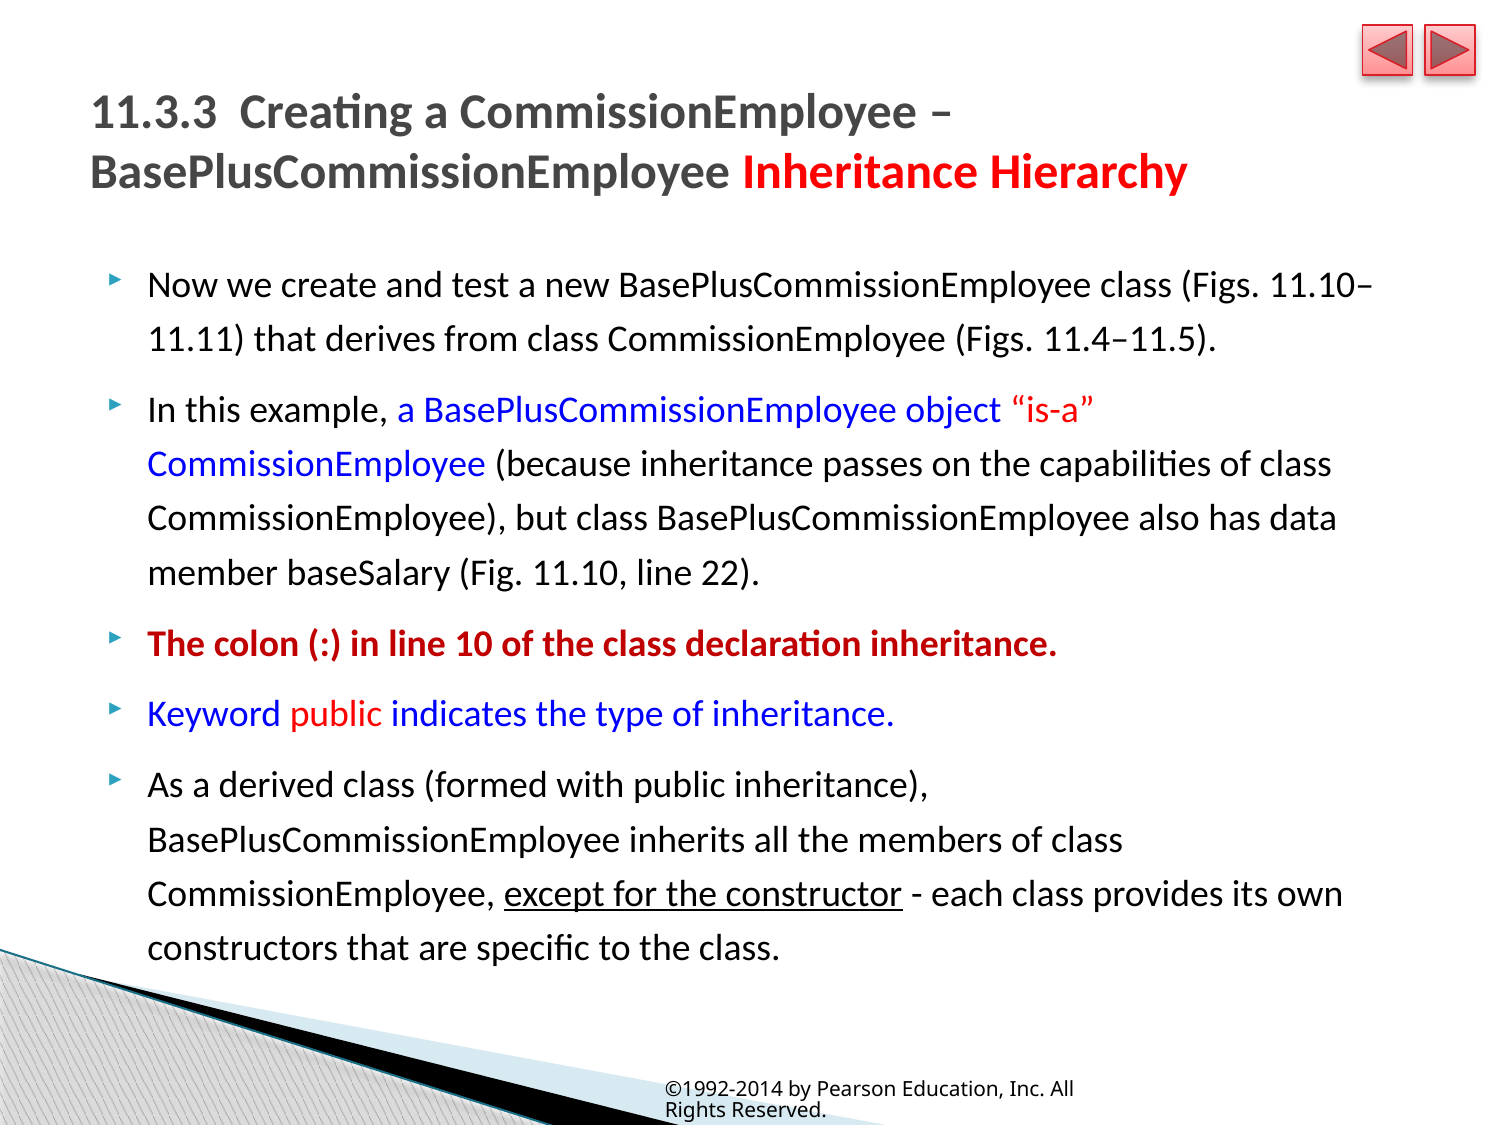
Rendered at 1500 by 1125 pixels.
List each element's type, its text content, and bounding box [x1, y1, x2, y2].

title 11.3.3 Creating a CommissionEmployee – BasePlusCommissionEmployee Inheritance Hierarchy [75, 45, 1425, 233]
list Now we create and test a new BasePlusCommissionEmployee class (Figs. 11.10–11.11) that derives from class CommissionEmployee (Figs. 11.4–11.5). In this example, a BasePlusCommissionEmployee object “is-a” CommissionEmployee (because inheritance passes on the capabilities of class CommissionEmployee), but class BasePlusCommissionEmployee also has data member baseSalary (Fig. 11.10, line 22). The colon (:) in line 10 of the class declaration inheritance. Keyword public indicates the type of inheritance. As a derived class (formed with public inheritance), BasePlusCommissionEmployee inherits all the members of class CommissionEmployee, except for the constructor - each class provides its own constructors that are specific to the class. [75, 242, 1425, 986]
footer ©1992-2014 by Pearson Education, Inc. All Rights Reserved. [650, 1051, 1105, 1112]
